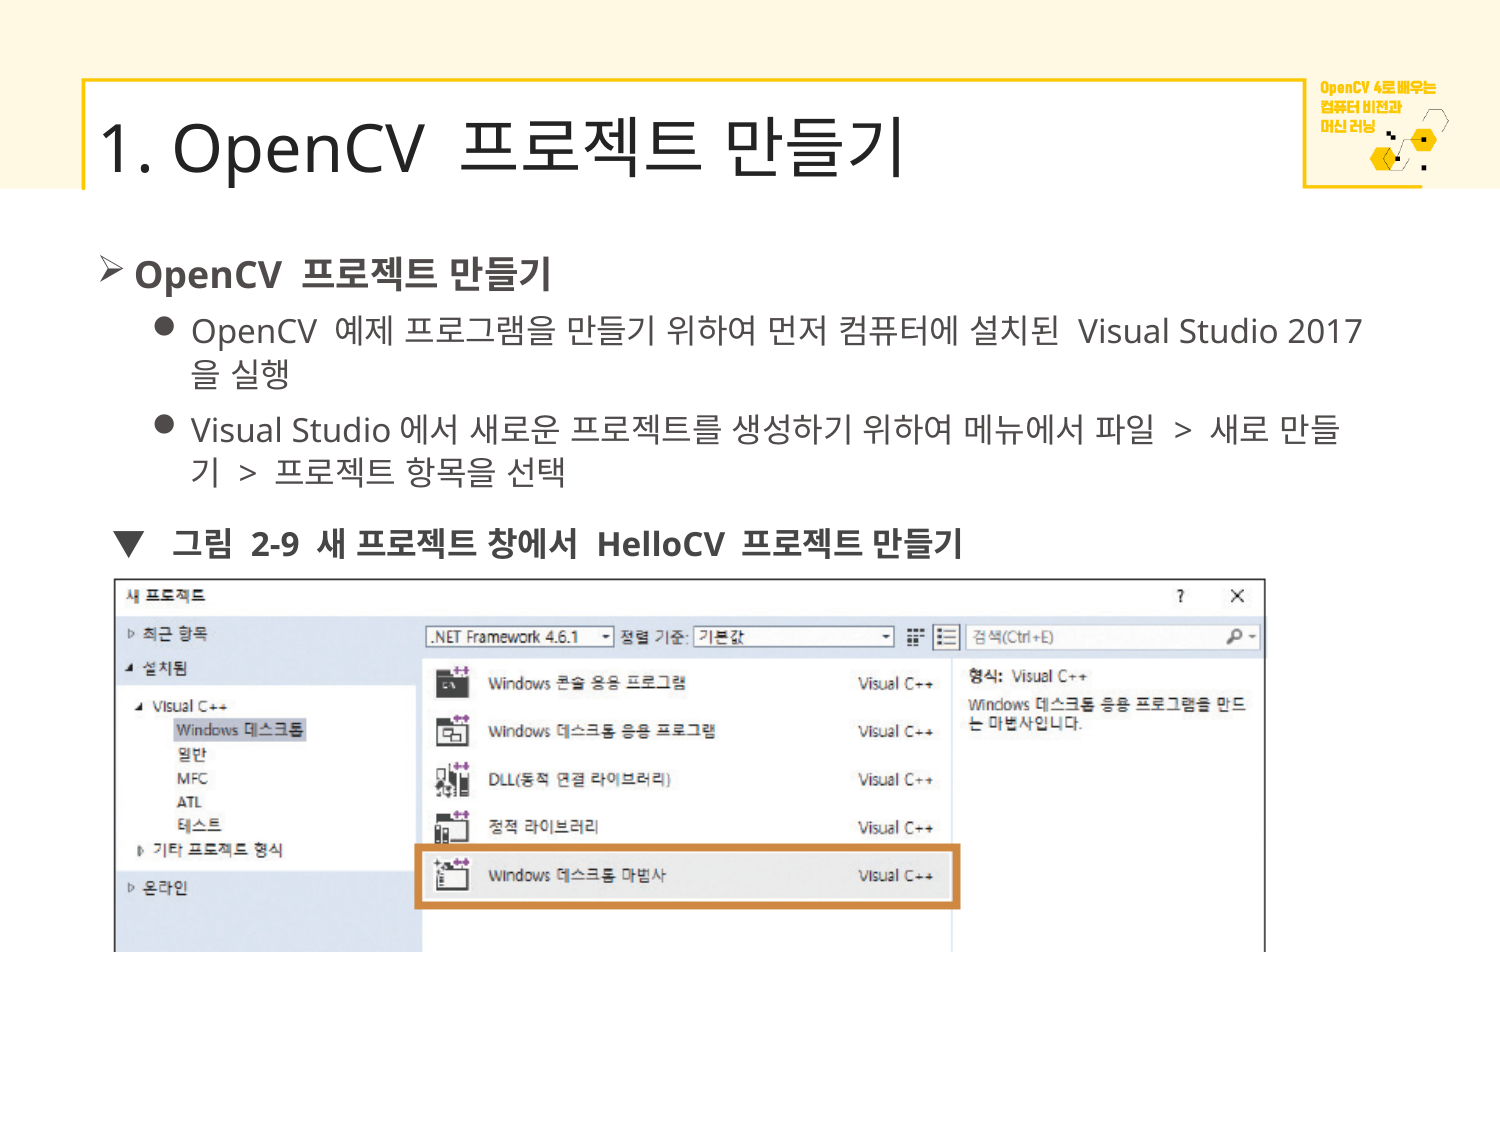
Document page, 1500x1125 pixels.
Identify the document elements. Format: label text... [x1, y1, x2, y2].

text_box ▼ 그림 2-9 새 프로젝트 창에서 HelloCV 프로젝트 만들기 [97, 515, 1424, 581]
list OpenCV 프로젝트 만들기 OpenCV 예제 프로그램을 만들기 위하여 먼저 컴퓨터에 설치된 Visual Studio 2017을 실행 Visual Studio에서 새로운 프로젝트를 생성하기 위하여 메뉴에서 파일 > 새로 만들기 > 프로젝트 항목을 선택 [81, 239, 1412, 1054]
title 1. OpenCV 프로젝트 만들기 [82, 61, 1413, 193]
picture [0, 0, 1500, 1125]
